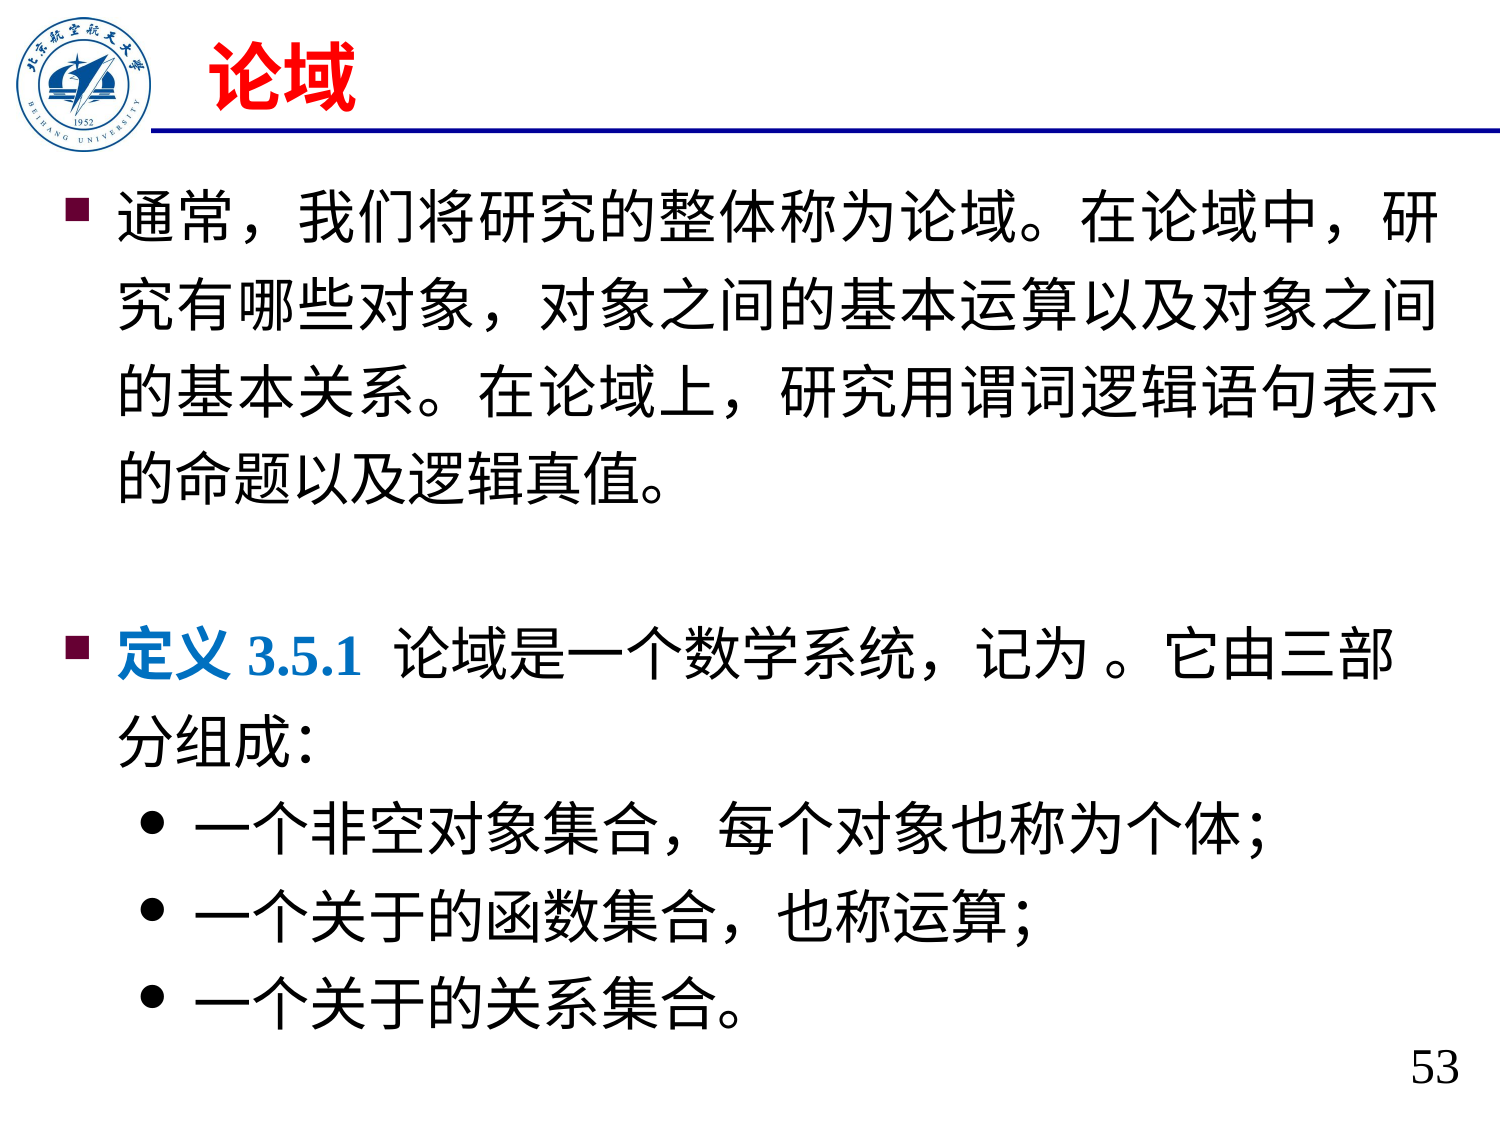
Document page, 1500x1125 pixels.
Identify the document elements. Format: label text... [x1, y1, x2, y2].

picture [16, 17, 151, 152]
title 论域 [192, 32, 1415, 120]
